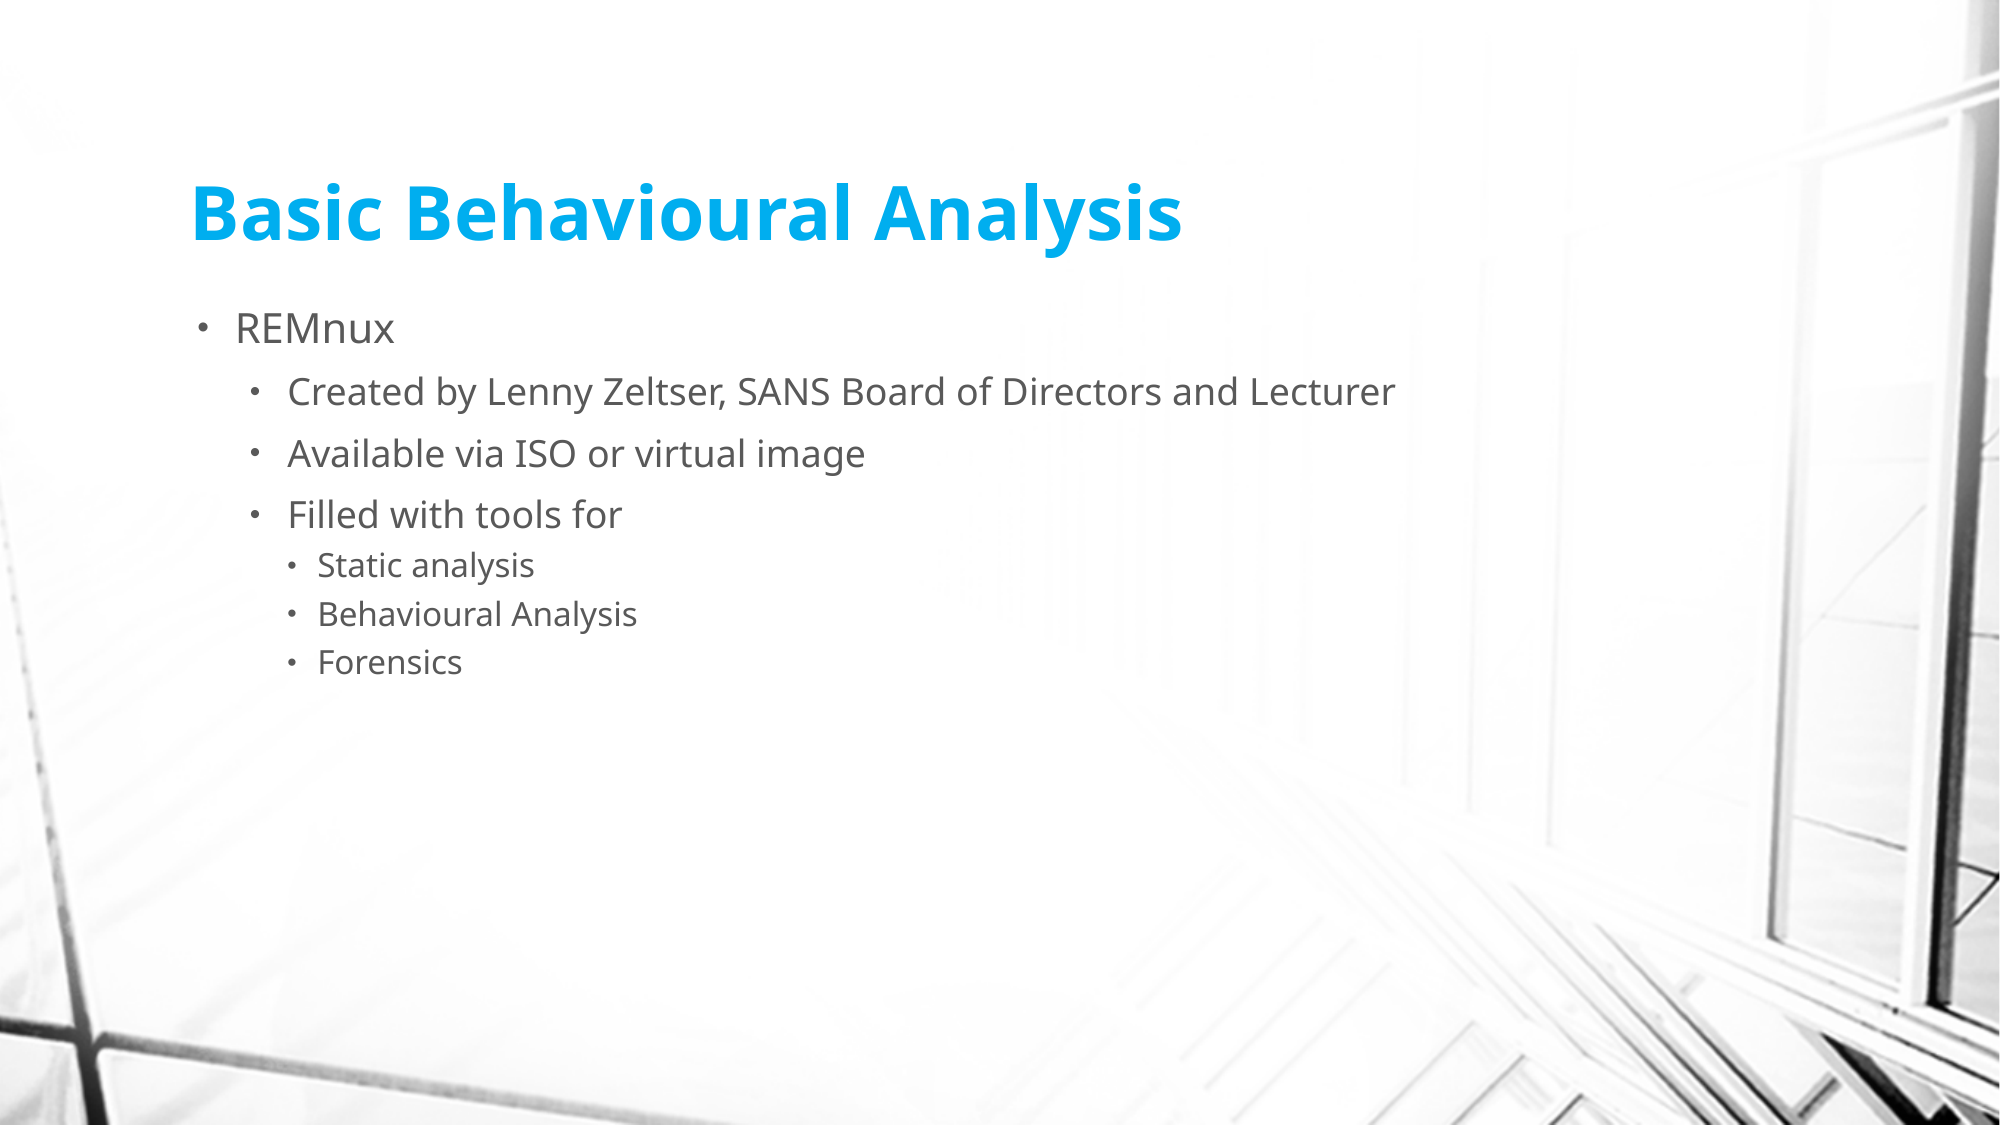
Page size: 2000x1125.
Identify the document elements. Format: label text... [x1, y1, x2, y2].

title Basic Behavioural Analysis [174, 87, 1600, 263]
picture [0, 0, 2000, 1125]
list REMnux Created by Lenny Zeltser, SANS Board of Directors and Lecturer Available via ISO or virtual image Filled with tools for Static analysis Behavioural Analysis Forensics [174, 299, 1600, 988]
